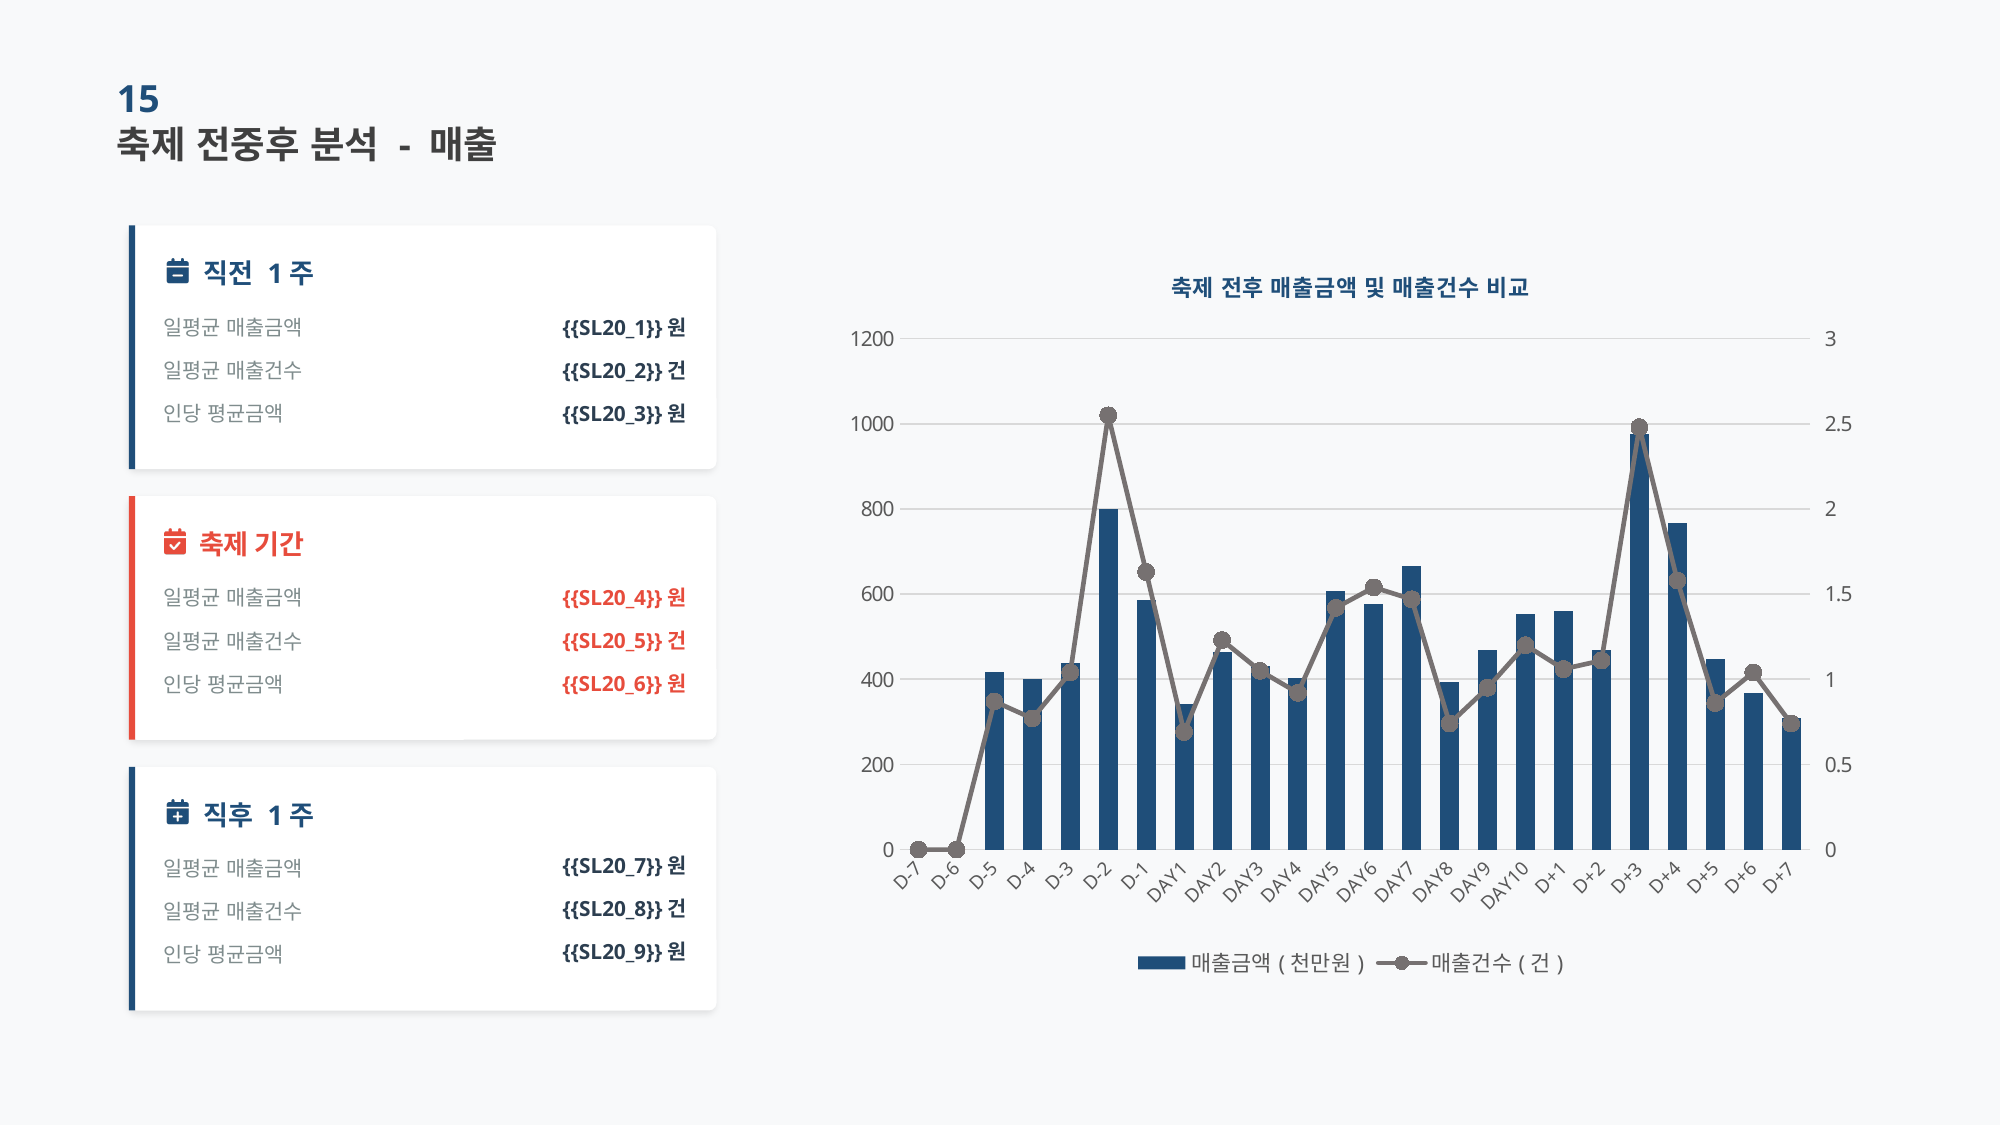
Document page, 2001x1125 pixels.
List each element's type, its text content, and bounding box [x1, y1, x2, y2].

text_box 일평균 매출금액 [163, 581, 386, 614]
text_box 인당 평균금액 [163, 938, 324, 971]
text_box {{SL20_8}}건 [478, 891, 687, 925]
text_box 15 [116, 66, 796, 129]
text_box {{SL20_1}}원 [460, 310, 687, 344]
text_box {{SL20_3}}원 [478, 396, 687, 430]
text_box {{SL20_5}}건 [517, 623, 687, 657]
text_box [136, 766, 717, 1011]
text_box 인당 평균금액 [163, 667, 324, 701]
text_box [128, 225, 136, 470]
text_box {{SL20_2}}건 [478, 353, 687, 387]
text_box [128, 766, 136, 1011]
text_box [128, 496, 136, 740]
text_box 인당 평균금액 [163, 396, 324, 430]
text_box {{SL20_6}}원 [503, 666, 687, 700]
text_box 일평균 매출건수 [163, 894, 381, 928]
chart [828, 241, 1873, 984]
text_box {{SL20_7}}원 [460, 848, 687, 882]
text_box [136, 496, 717, 740]
text_box 일평균 매출금액 [163, 310, 396, 344]
text_box [136, 225, 717, 470]
text_box 일평균 매출건수 [163, 353, 386, 387]
text_box {{SL20_9}}원 [478, 934, 687, 968]
text_box 직후 1주 [203, 794, 618, 834]
picture [163, 256, 192, 285]
text_box 일평균 매출금액 [163, 851, 381, 885]
text_box 일평균 매출건수 [163, 624, 347, 658]
text_box {{SL20_4}}원 [517, 580, 687, 614]
text_box 축제 기간 [199, 524, 330, 564]
text_box 직전 1주 [203, 253, 579, 293]
picture [163, 797, 192, 826]
text_box 축제 전중후 분석 - 매출 [116, 112, 941, 175]
picture [163, 526, 187, 556]
